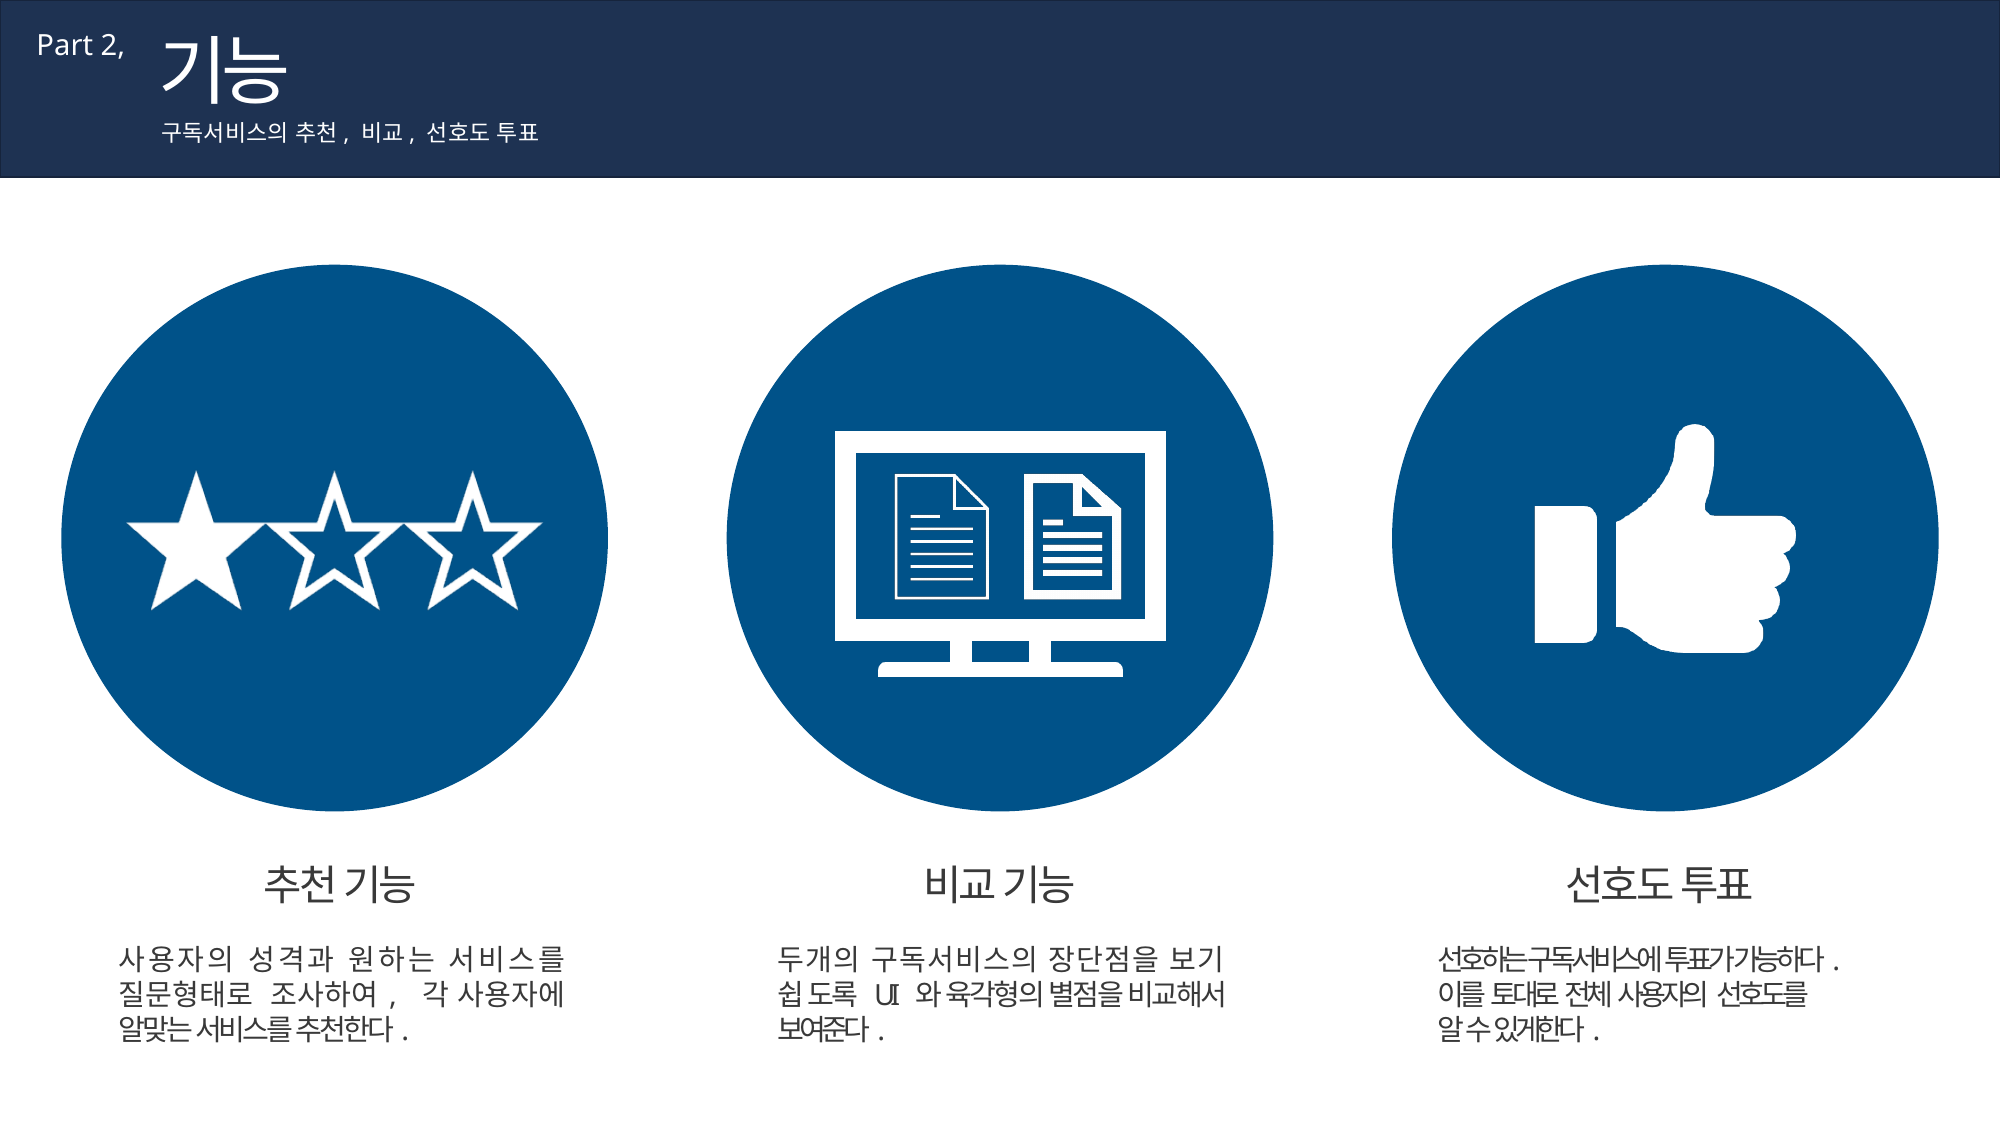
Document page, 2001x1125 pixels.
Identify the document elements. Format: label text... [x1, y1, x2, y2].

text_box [1422, 851, 1897, 1053]
text_box [168, 263, 502, 320]
picture [117, 320, 552, 756]
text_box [763, 851, 1237, 1019]
text_box Part 2, [21, 19, 148, 69]
text_box [725, 263, 1275, 813]
picture [1508, 381, 1822, 695]
text_box 기능 [143, 16, 472, 122]
text_box [1391, 263, 1940, 813]
picture [827, 380, 1173, 727]
text_box [167, 756, 502, 813]
text_box [0, 0, 2000, 178]
text_box [60, 370, 117, 706]
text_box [103, 851, 578, 1053]
text_box [552, 370, 610, 706]
text_box 구독서비스의 추천, 비교, 선호도 투표 [146, 110, 555, 154]
